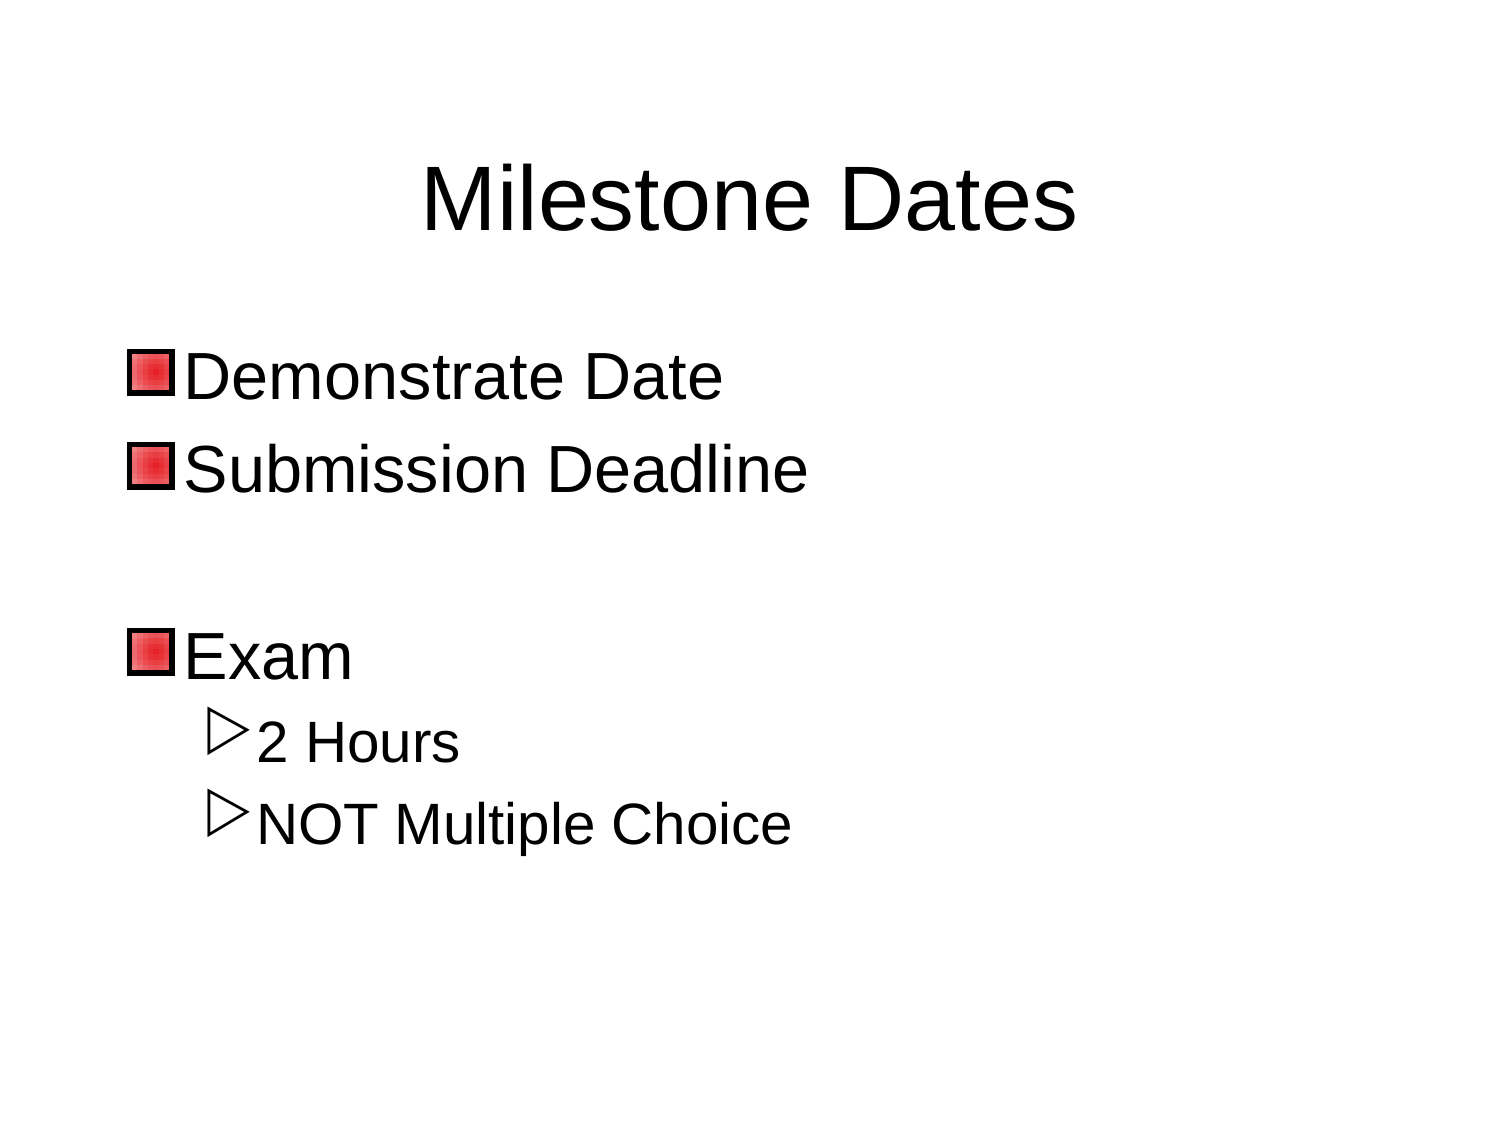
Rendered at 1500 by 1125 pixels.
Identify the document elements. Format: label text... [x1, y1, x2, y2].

picture [127, 442, 175, 490]
list Demonstrate Date Submission Deadline Exam 2 Hours NOT Multiple Choice [112, 324, 1388, 1000]
picture [127, 349, 175, 396]
title Milestone Dates [112, 99, 1388, 288]
picture [127, 628, 175, 676]
